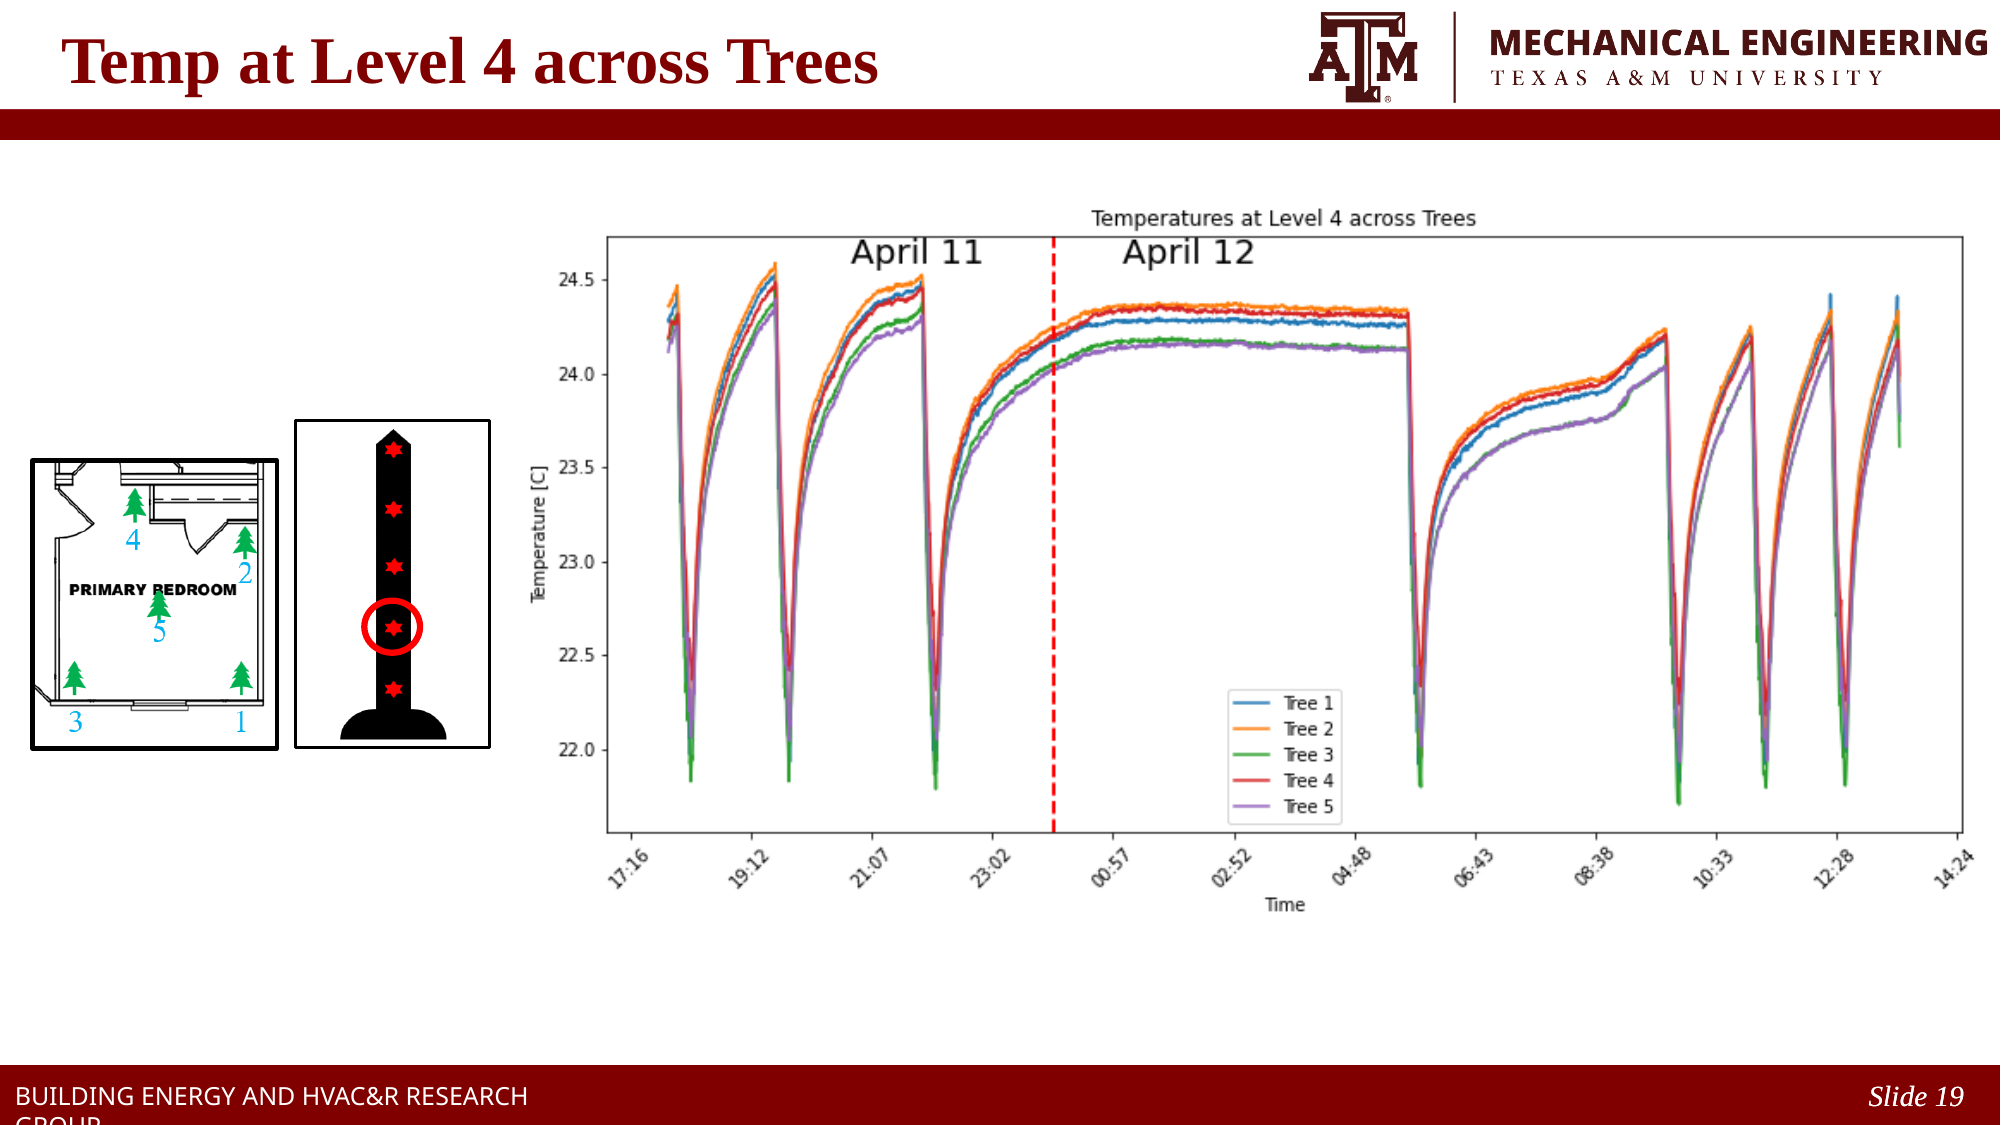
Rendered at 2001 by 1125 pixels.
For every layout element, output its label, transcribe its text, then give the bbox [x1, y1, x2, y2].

picture [1301, 4, 2001, 110]
title Temp at Level 4 across Trees [46, 9, 962, 96]
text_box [34, 421, 488, 747]
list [513, 190, 2000, 935]
